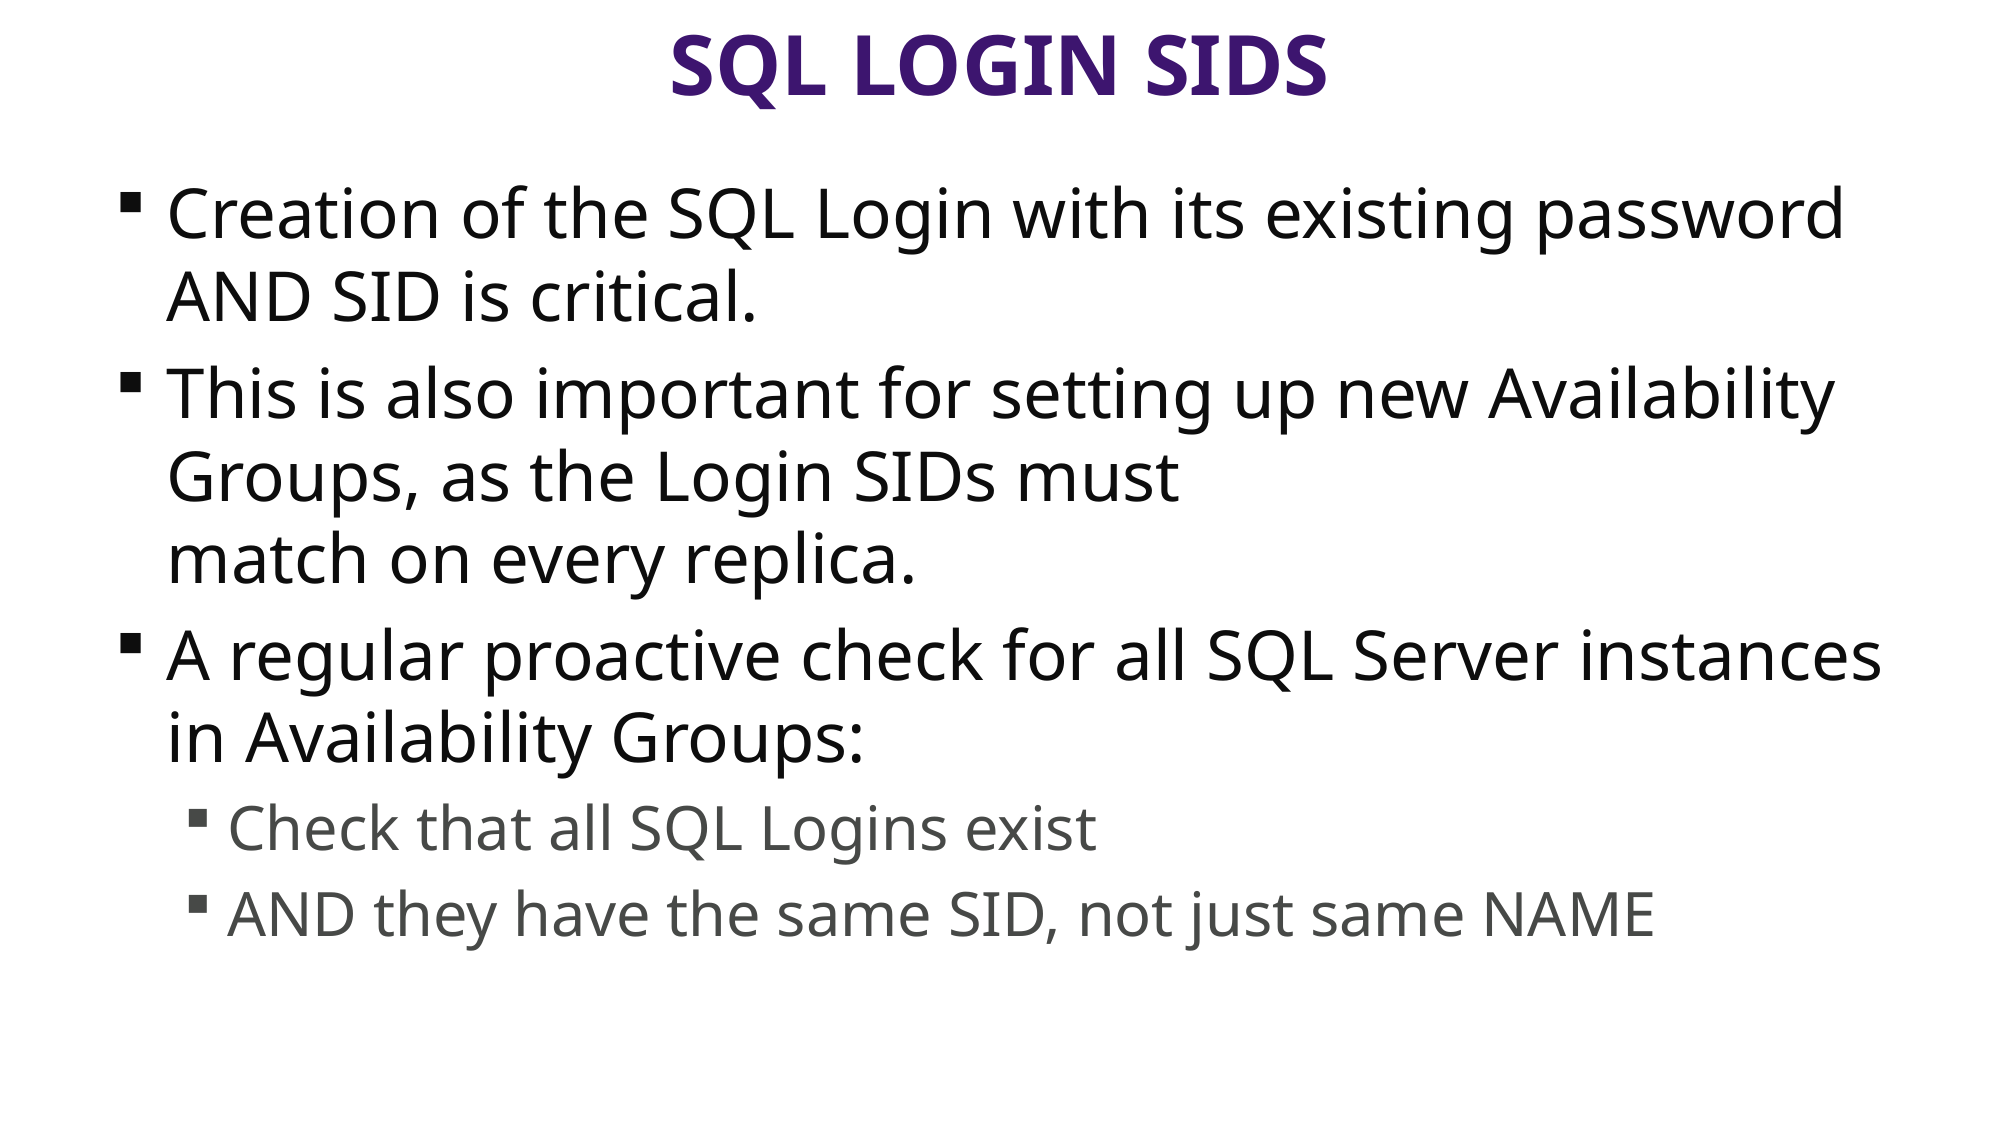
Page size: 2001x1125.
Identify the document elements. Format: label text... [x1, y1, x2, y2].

list Creation of the SQL Login with its existing password AND SID is critical. This is also important for setting up new Availability Groups, as the Login SIDs must match on every replica. A regular proactive check for all SQL Server instances in Availability Groups: Check that all SQL Logins exist AND they have the same SID, not just same NAME [99, 162, 1900, 963]
title Sql login SIDS [0, 0, 2000, 125]
